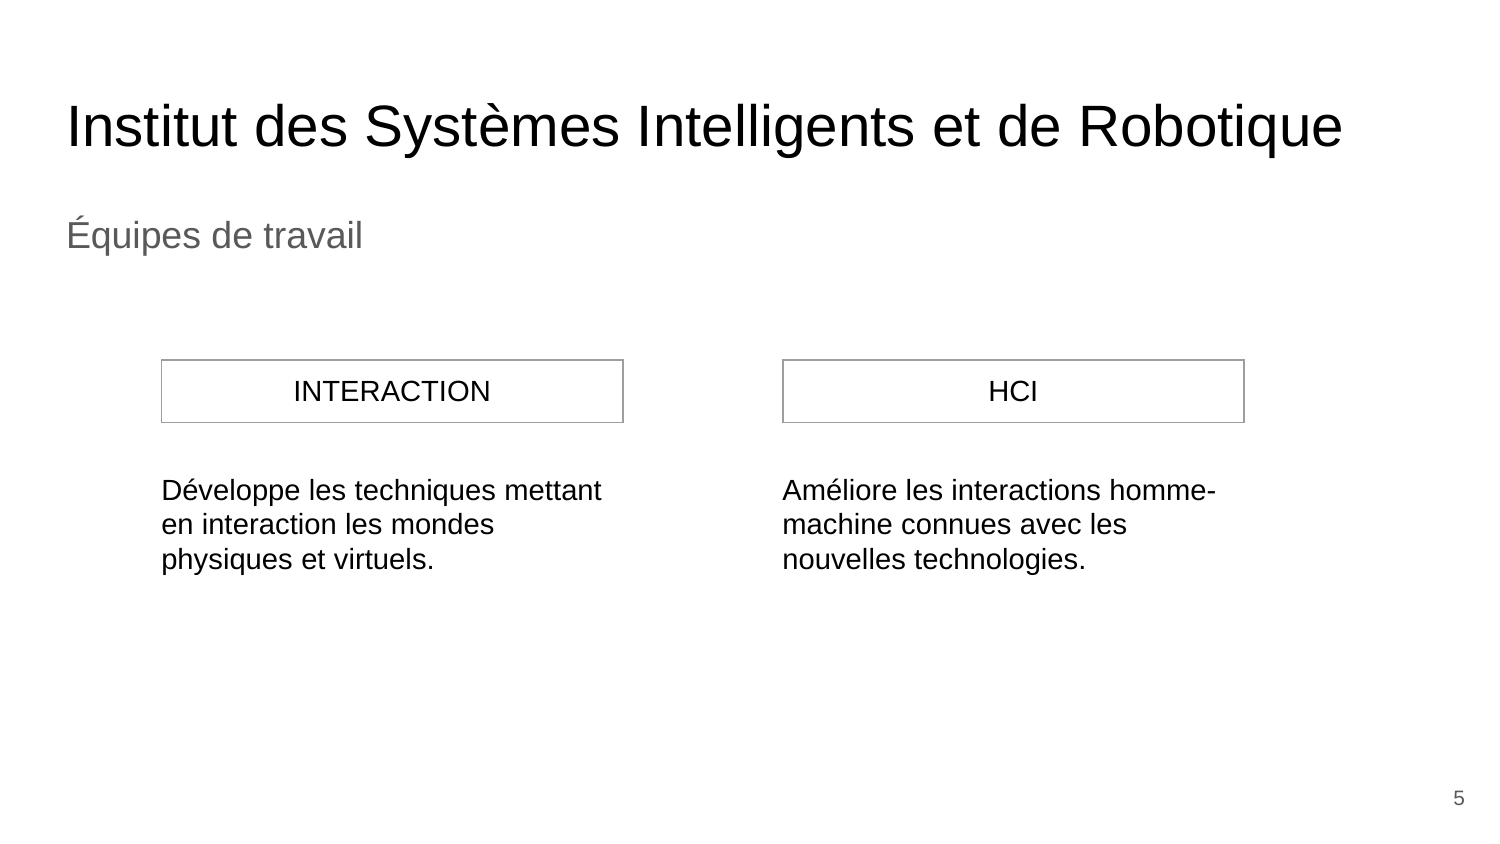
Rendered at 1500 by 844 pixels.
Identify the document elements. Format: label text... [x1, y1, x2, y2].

table_header HCI [784, 361, 1243, 422]
text_box Développe les techniques mettant en interaction les mondes physiques et virtuels. [146, 455, 639, 656]
slide_number ‹#› [1389, 764, 1480, 830]
list Équipes de travail [51, 189, 1449, 273]
title Institut des Systèmes Intelligents et de Robotique [51, 72, 1449, 167]
table_header INTERACTION [162, 361, 622, 422]
text_box Améliore les interactions homme-machine connues avec les nouvelles technologies. [767, 455, 1260, 656]
